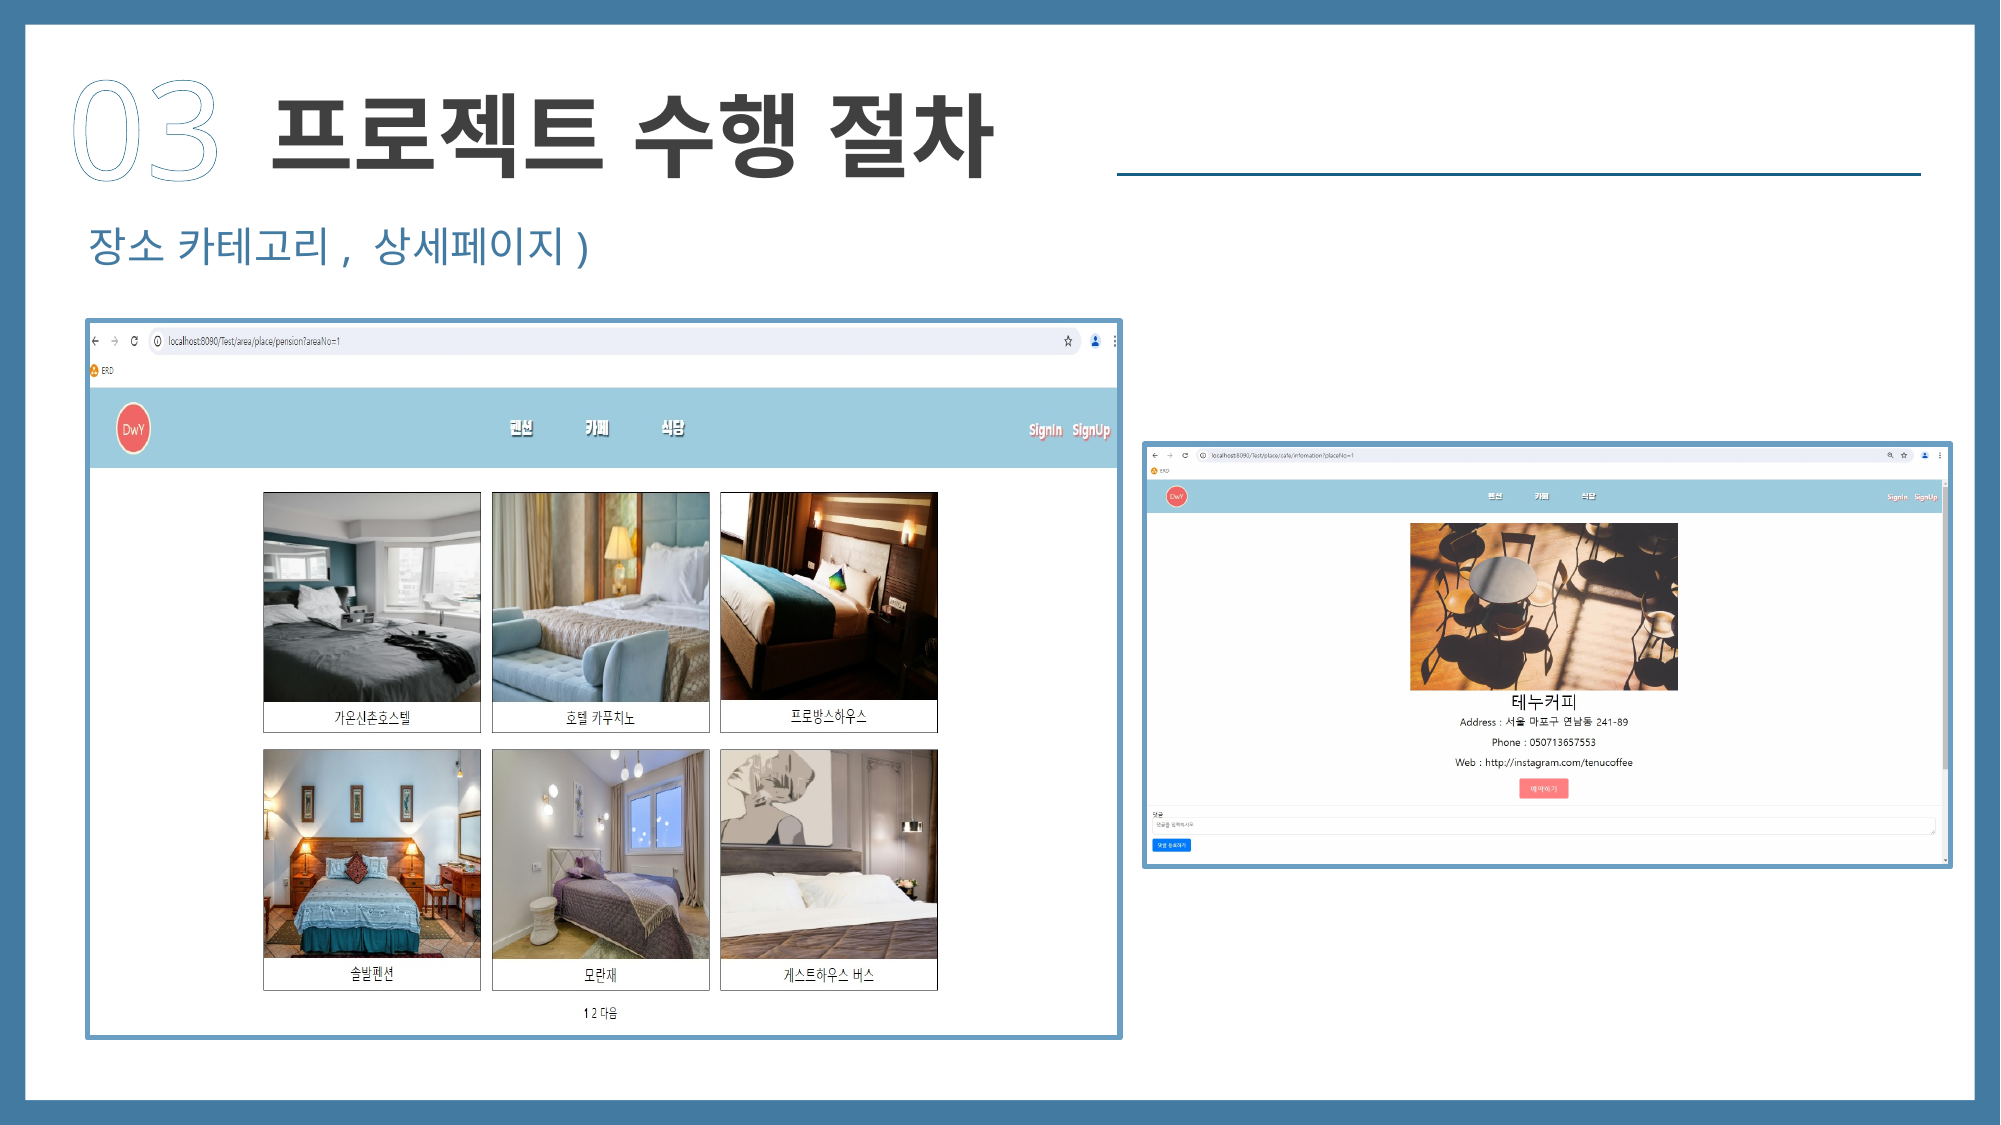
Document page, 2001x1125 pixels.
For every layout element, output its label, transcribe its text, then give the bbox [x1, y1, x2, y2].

text_box 장소 카테고리, 상세페이지) [73, 213, 1074, 278]
text_box [24, 23, 1976, 1102]
picture [89, 322, 1118, 1036]
text_box 프로젝트 수행 절차 [254, 70, 1089, 196]
text_box 03 [52, 34, 285, 215]
picture [1146, 446, 1949, 865]
